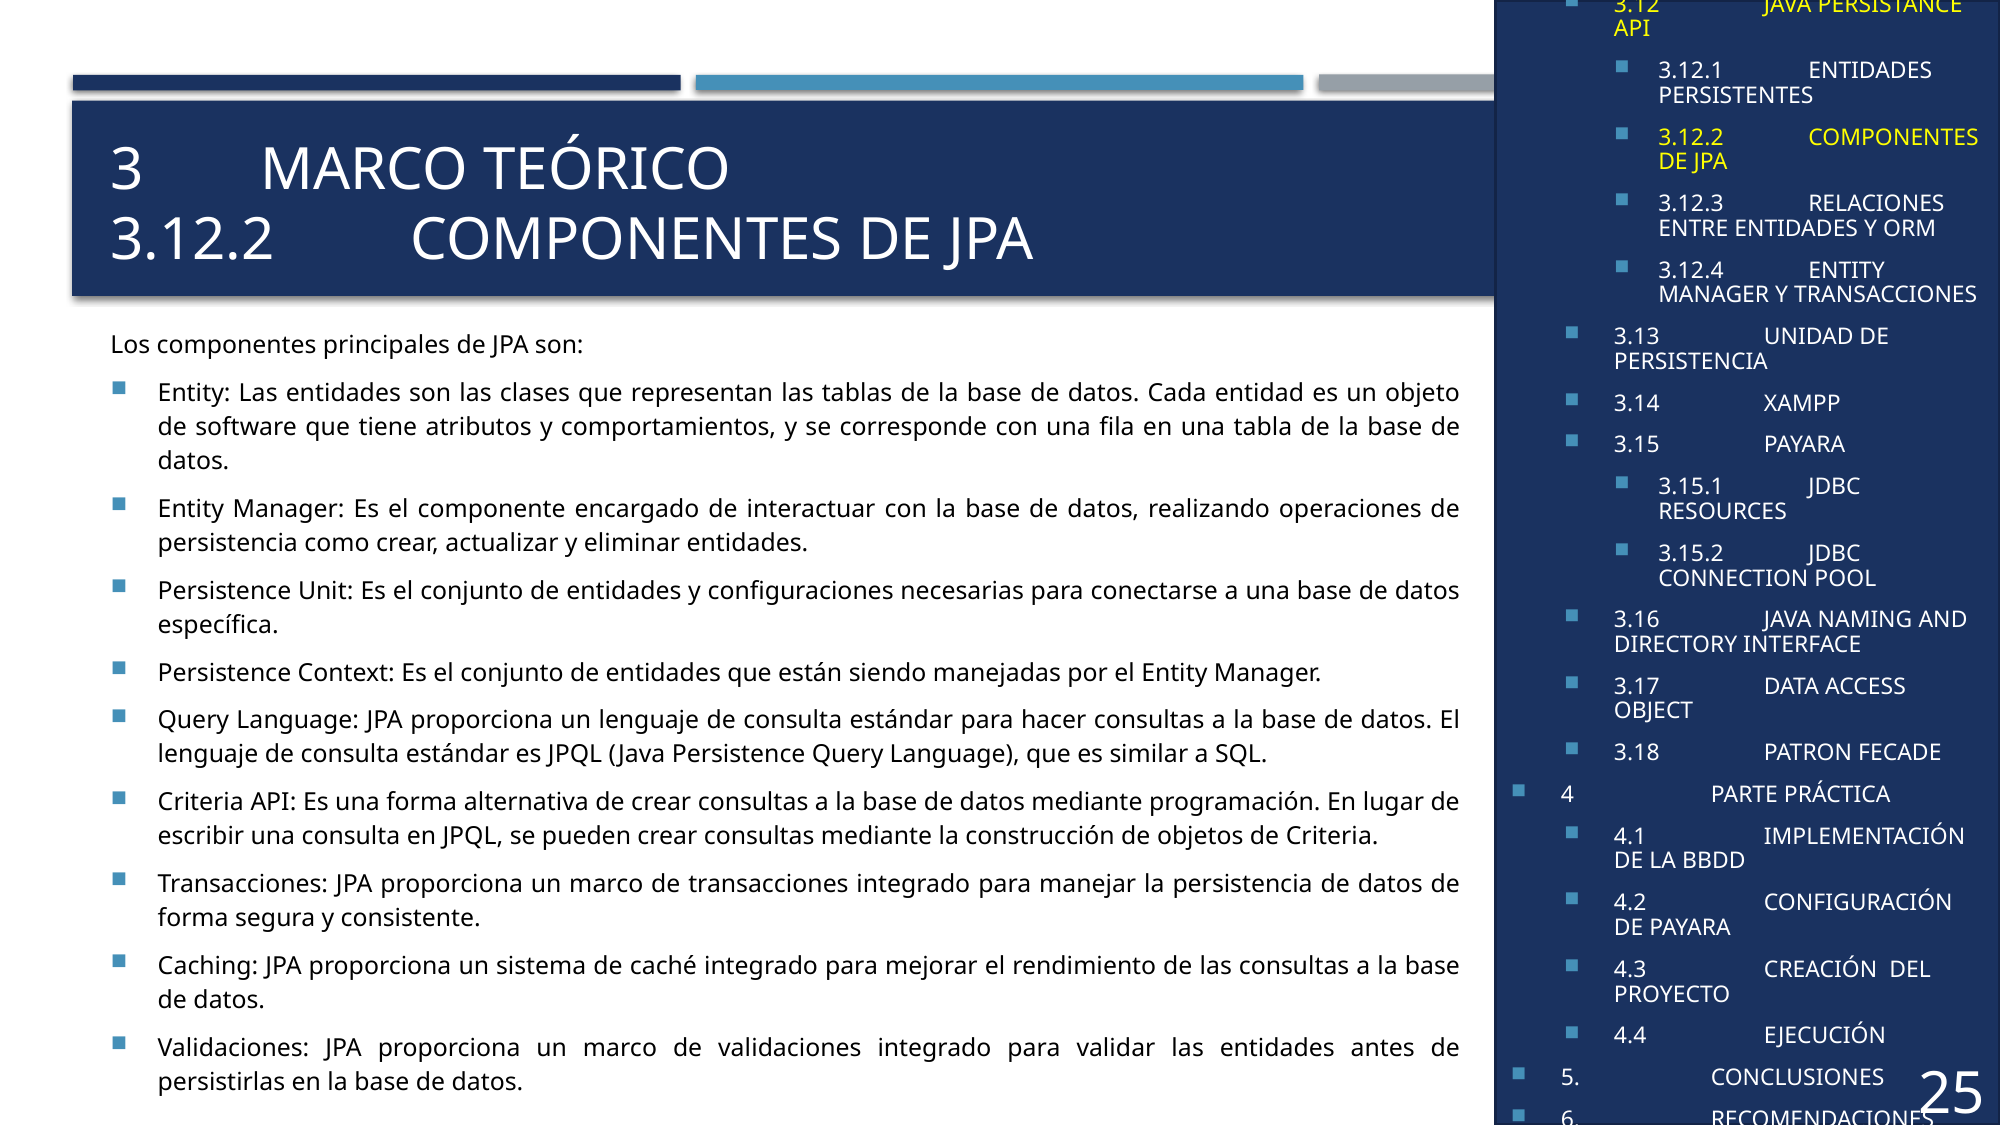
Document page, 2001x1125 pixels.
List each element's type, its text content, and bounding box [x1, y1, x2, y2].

list Los componentes principales de JPA son: Entity: Las entidades son las clases que representan las tablas de la base de datos. Cada entidad es un objeto de software que tiene atributos y comportamientos, y se corresponde con una fila en una tabla de la base de datos. Entity Manager: Es el componente encargado de interactuar con la base de datos, realizando operaciones de persistencia como crear, actualizar y eliminar entidades. Persistence Unit: Es el conjunto de entidades y configuraciones necesarias para conectarse a una base de datos específica. Persistence Context: Es el conjunto de entidades que están siendo manejadas por el Entity Manager. Query Language: JPA proporciona un lenguaje de consulta estándar para hacer consultas a la base de datos. El lenguaje de consulta estándar es JPQL (Java Persistence Query Language), que es similar a SQL. Criteria API: Es una forma alternativa de crear consultas a la base de datos mediante programación. En lugar de escribir una consulta en JPQL, se pueden crear consultas mediante la construcción de objetos de Criteria. Transacciones: JPA proporciona un marco de transacciones integrado para manejar la persistencia de datos de forma segura y consistente. Caching: JPA proporciona un sistema de caché integrado para mejorar el rendimiento de las consultas a la base de datos. Validaciones: JPA proporciona un marco de validaciones integrado para validar las entidades antes de persistirlas en la base de datos. [95, 313, 1476, 1107]
text_box 3.12 JAVA PERSISTANCE API 3.12.1 ENTIDADES PERSISTENTES 3.12.2 COMPONENTES DE JPA 3.12.3 RELACIONES ENTRE ENTIDADES Y ORM 3.12.4 ENTITY MANAGER Y TRANSACCIONES 3.13 UNIDAD DE PERSISTENCIA 3.14 XAMPP 3.15 PAYARA 3.15.1 JDBC RESOURCES 3.15.2 JDBC CONNECTION POOL 3.16 JAVA NAMING AND DIRECTORY INTERFACE 3.17 DATA ACCESS OBJECT 3.18 PATRON FECADE 4 PARTE PRÁCTICA 4.1 IMPLEMENTACIÓN DE LA BBDD 4.2 CONFIGURACIÓN DE PAYARA 4.3 CREACIÓN DEL PROYECTO 4.4 EJECUCIÓN 5. CONCLUSIONES 6. RECOMENDACIONES [1494, 0, 2000, 1125]
title 3 MARCO TEÓRICO 3.12.2 COMPONENTES DE JPA [95, 112, 1494, 279]
slide_number 25 [1827, 1065, 2000, 1125]
